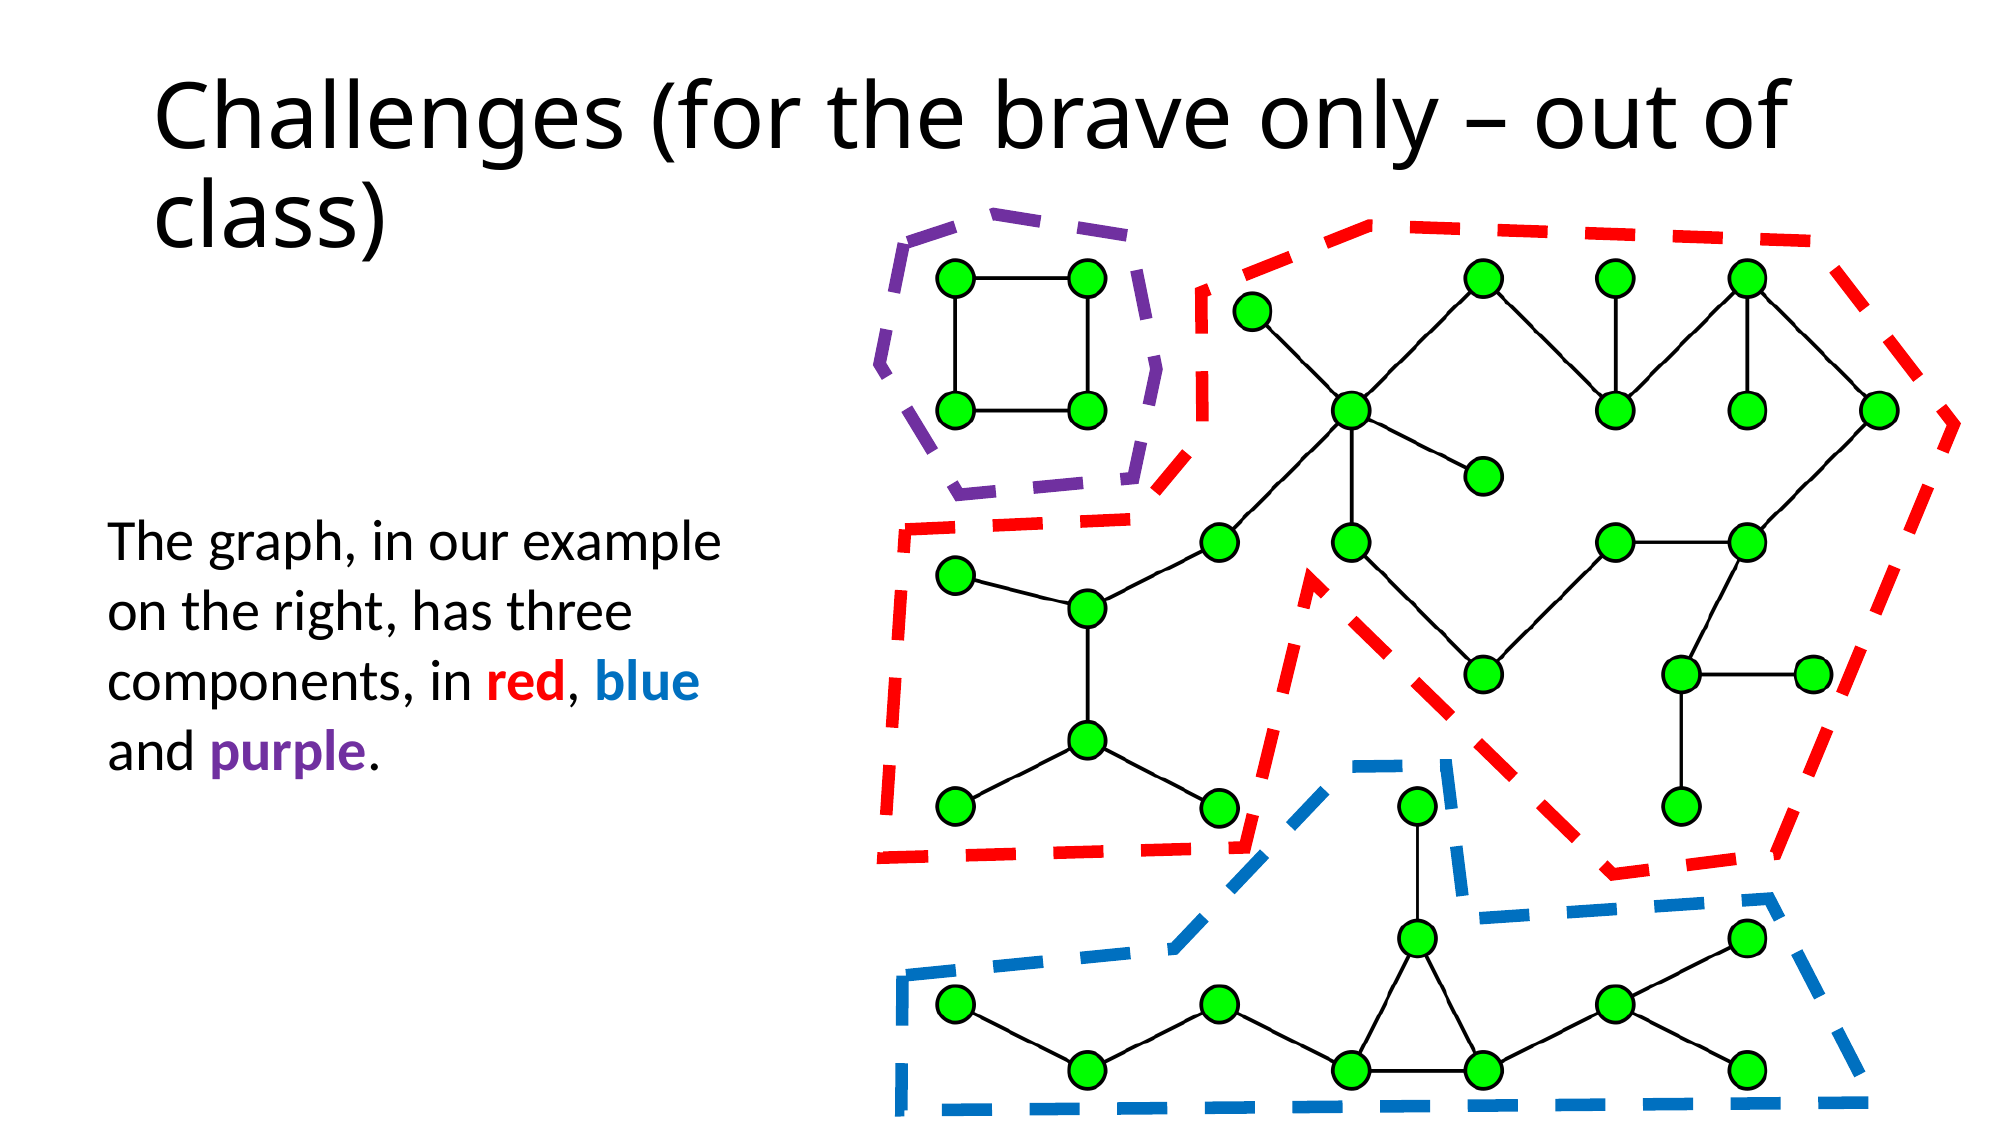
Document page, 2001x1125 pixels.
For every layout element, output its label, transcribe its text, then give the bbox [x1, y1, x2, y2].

text_box [1912, 368, 1956, 526]
text_box [882, 527, 922, 859]
text_box [1319, 224, 1816, 245]
title Challenges (for the brave only – out of class) [137, 59, 1863, 278]
text_box The graph, in our example on the right, has three components, in red, blue and purple. [92, 494, 791, 790]
picture [922, 245, 1912, 1103]
text_box [878, 213, 1132, 436]
text_box [900, 972, 1817, 1112]
